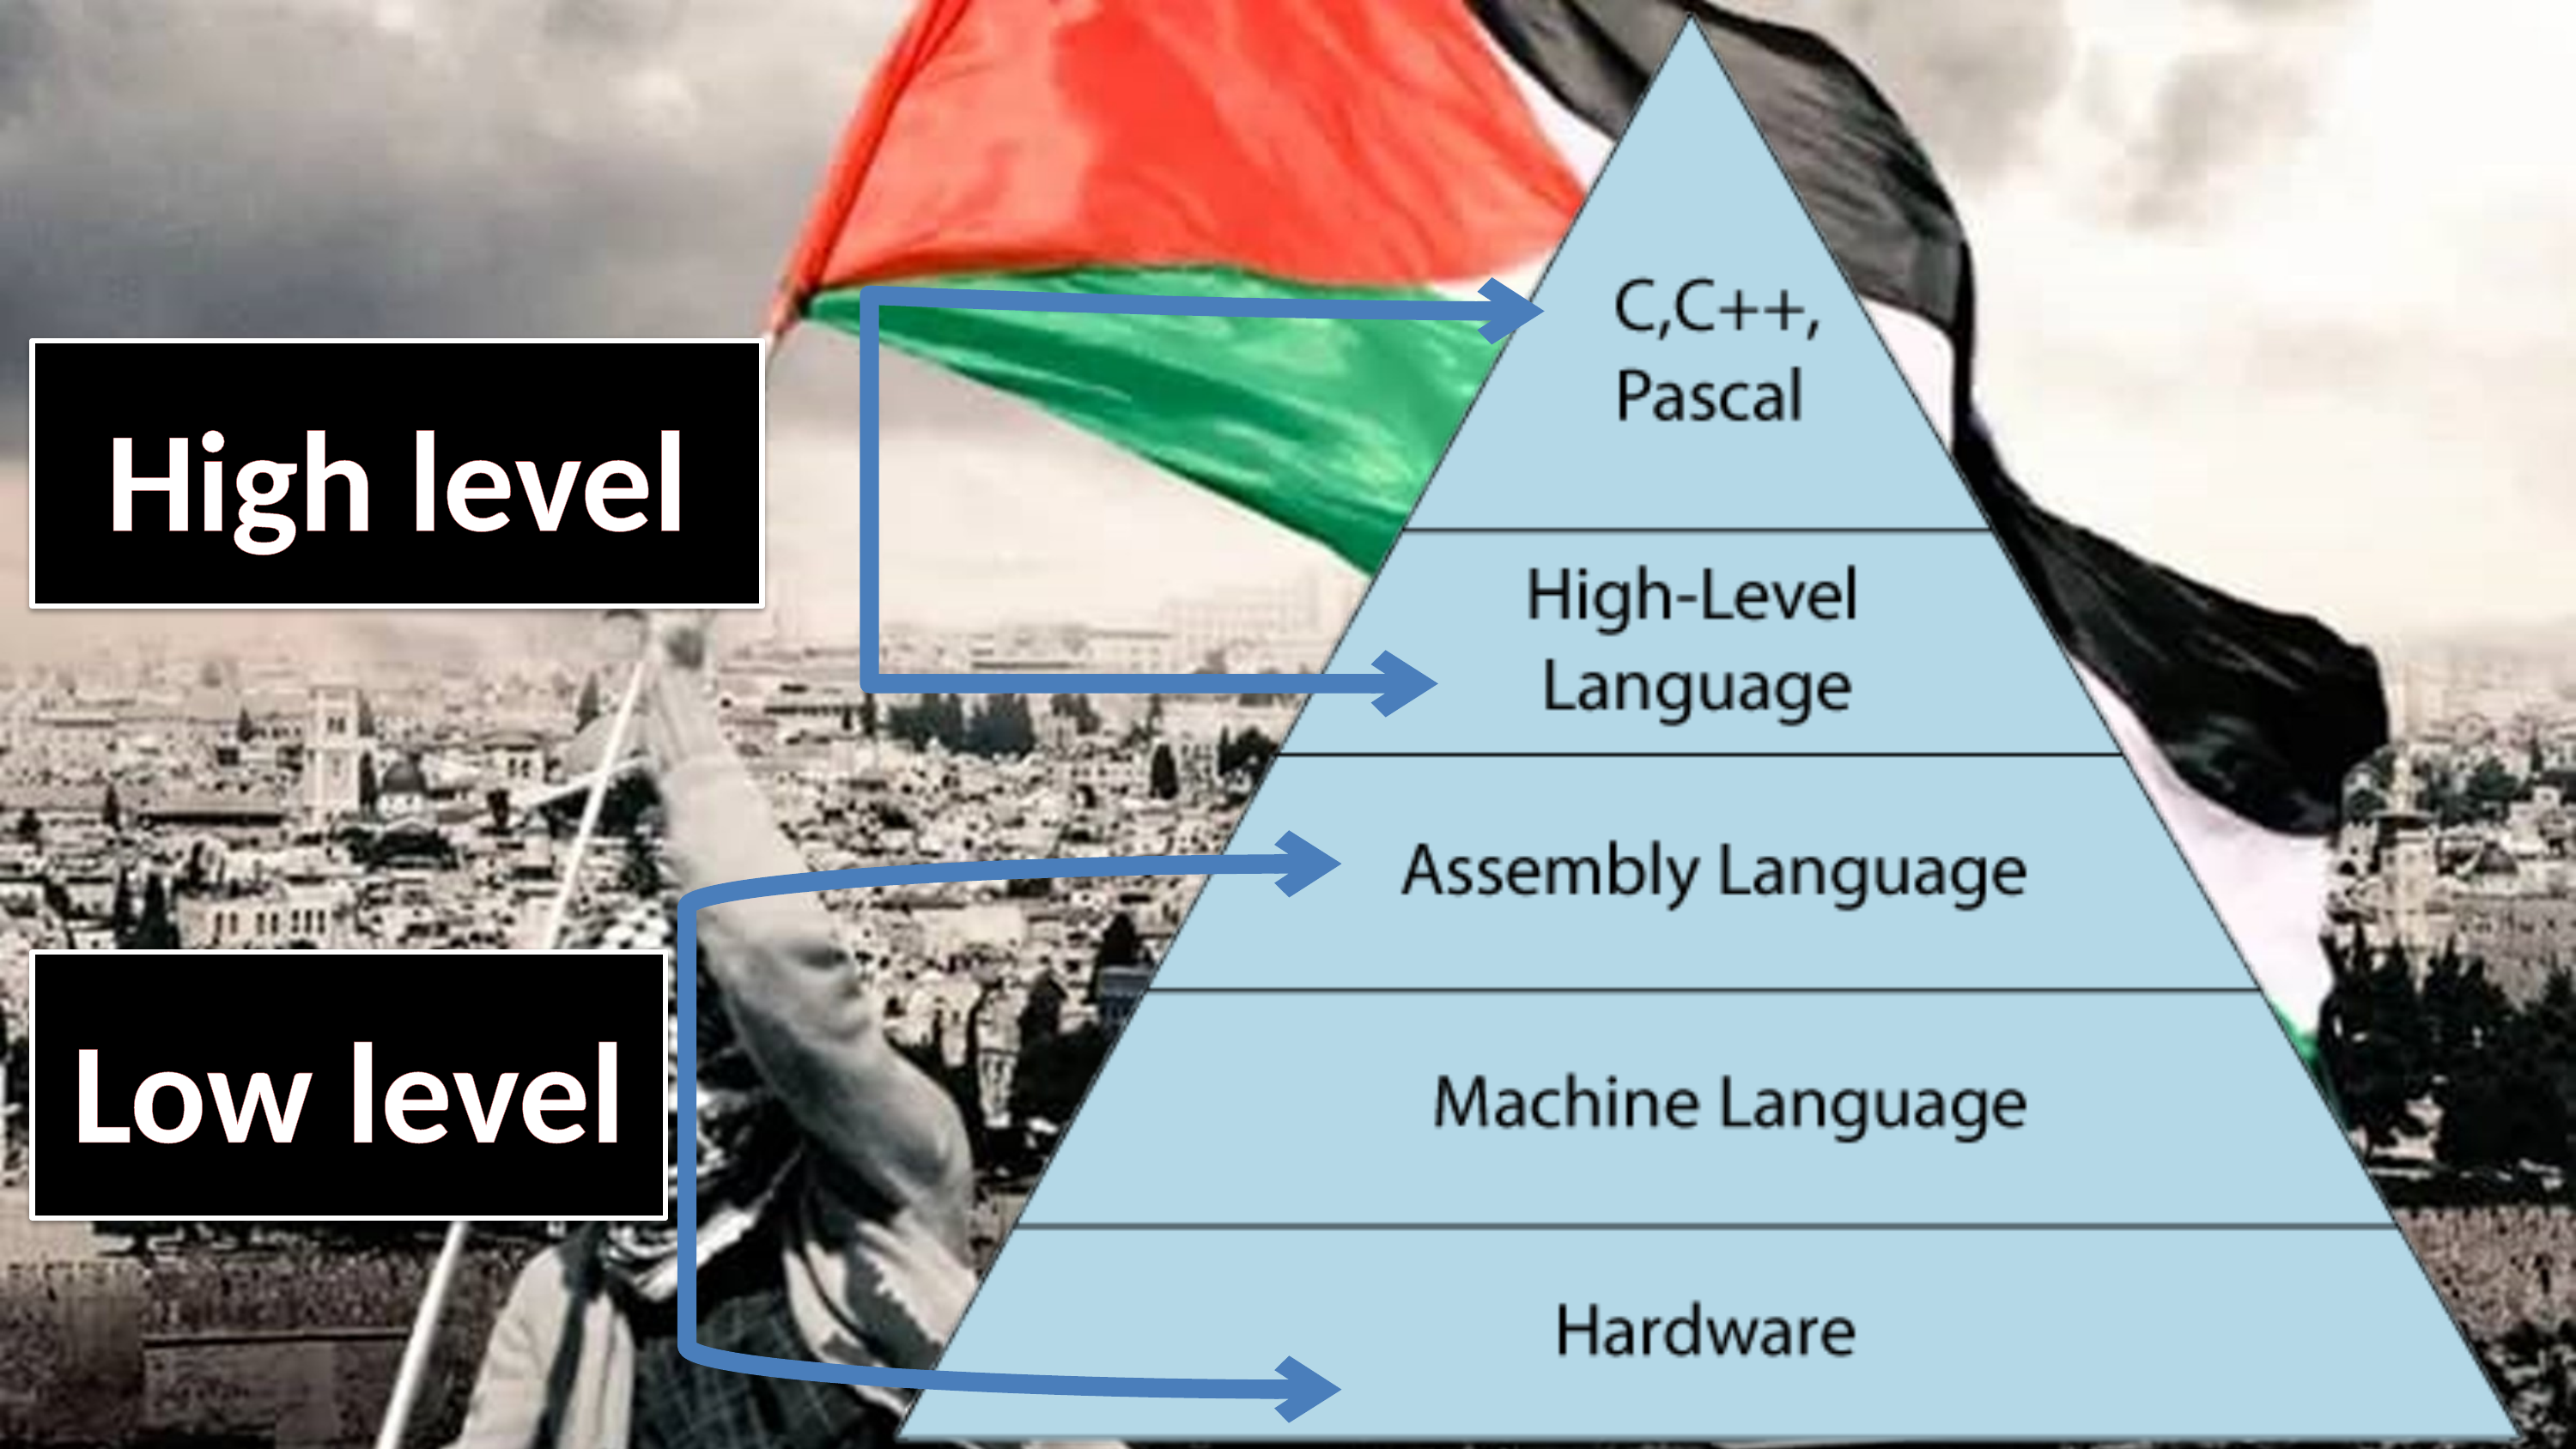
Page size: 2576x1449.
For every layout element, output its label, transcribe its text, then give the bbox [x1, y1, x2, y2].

text_box Low level [29, 949, 668, 1221]
text_box High level [29, 338, 765, 609]
text_box [686, 876, 864, 1377]
picture [0, 0, 2576, 1449]
